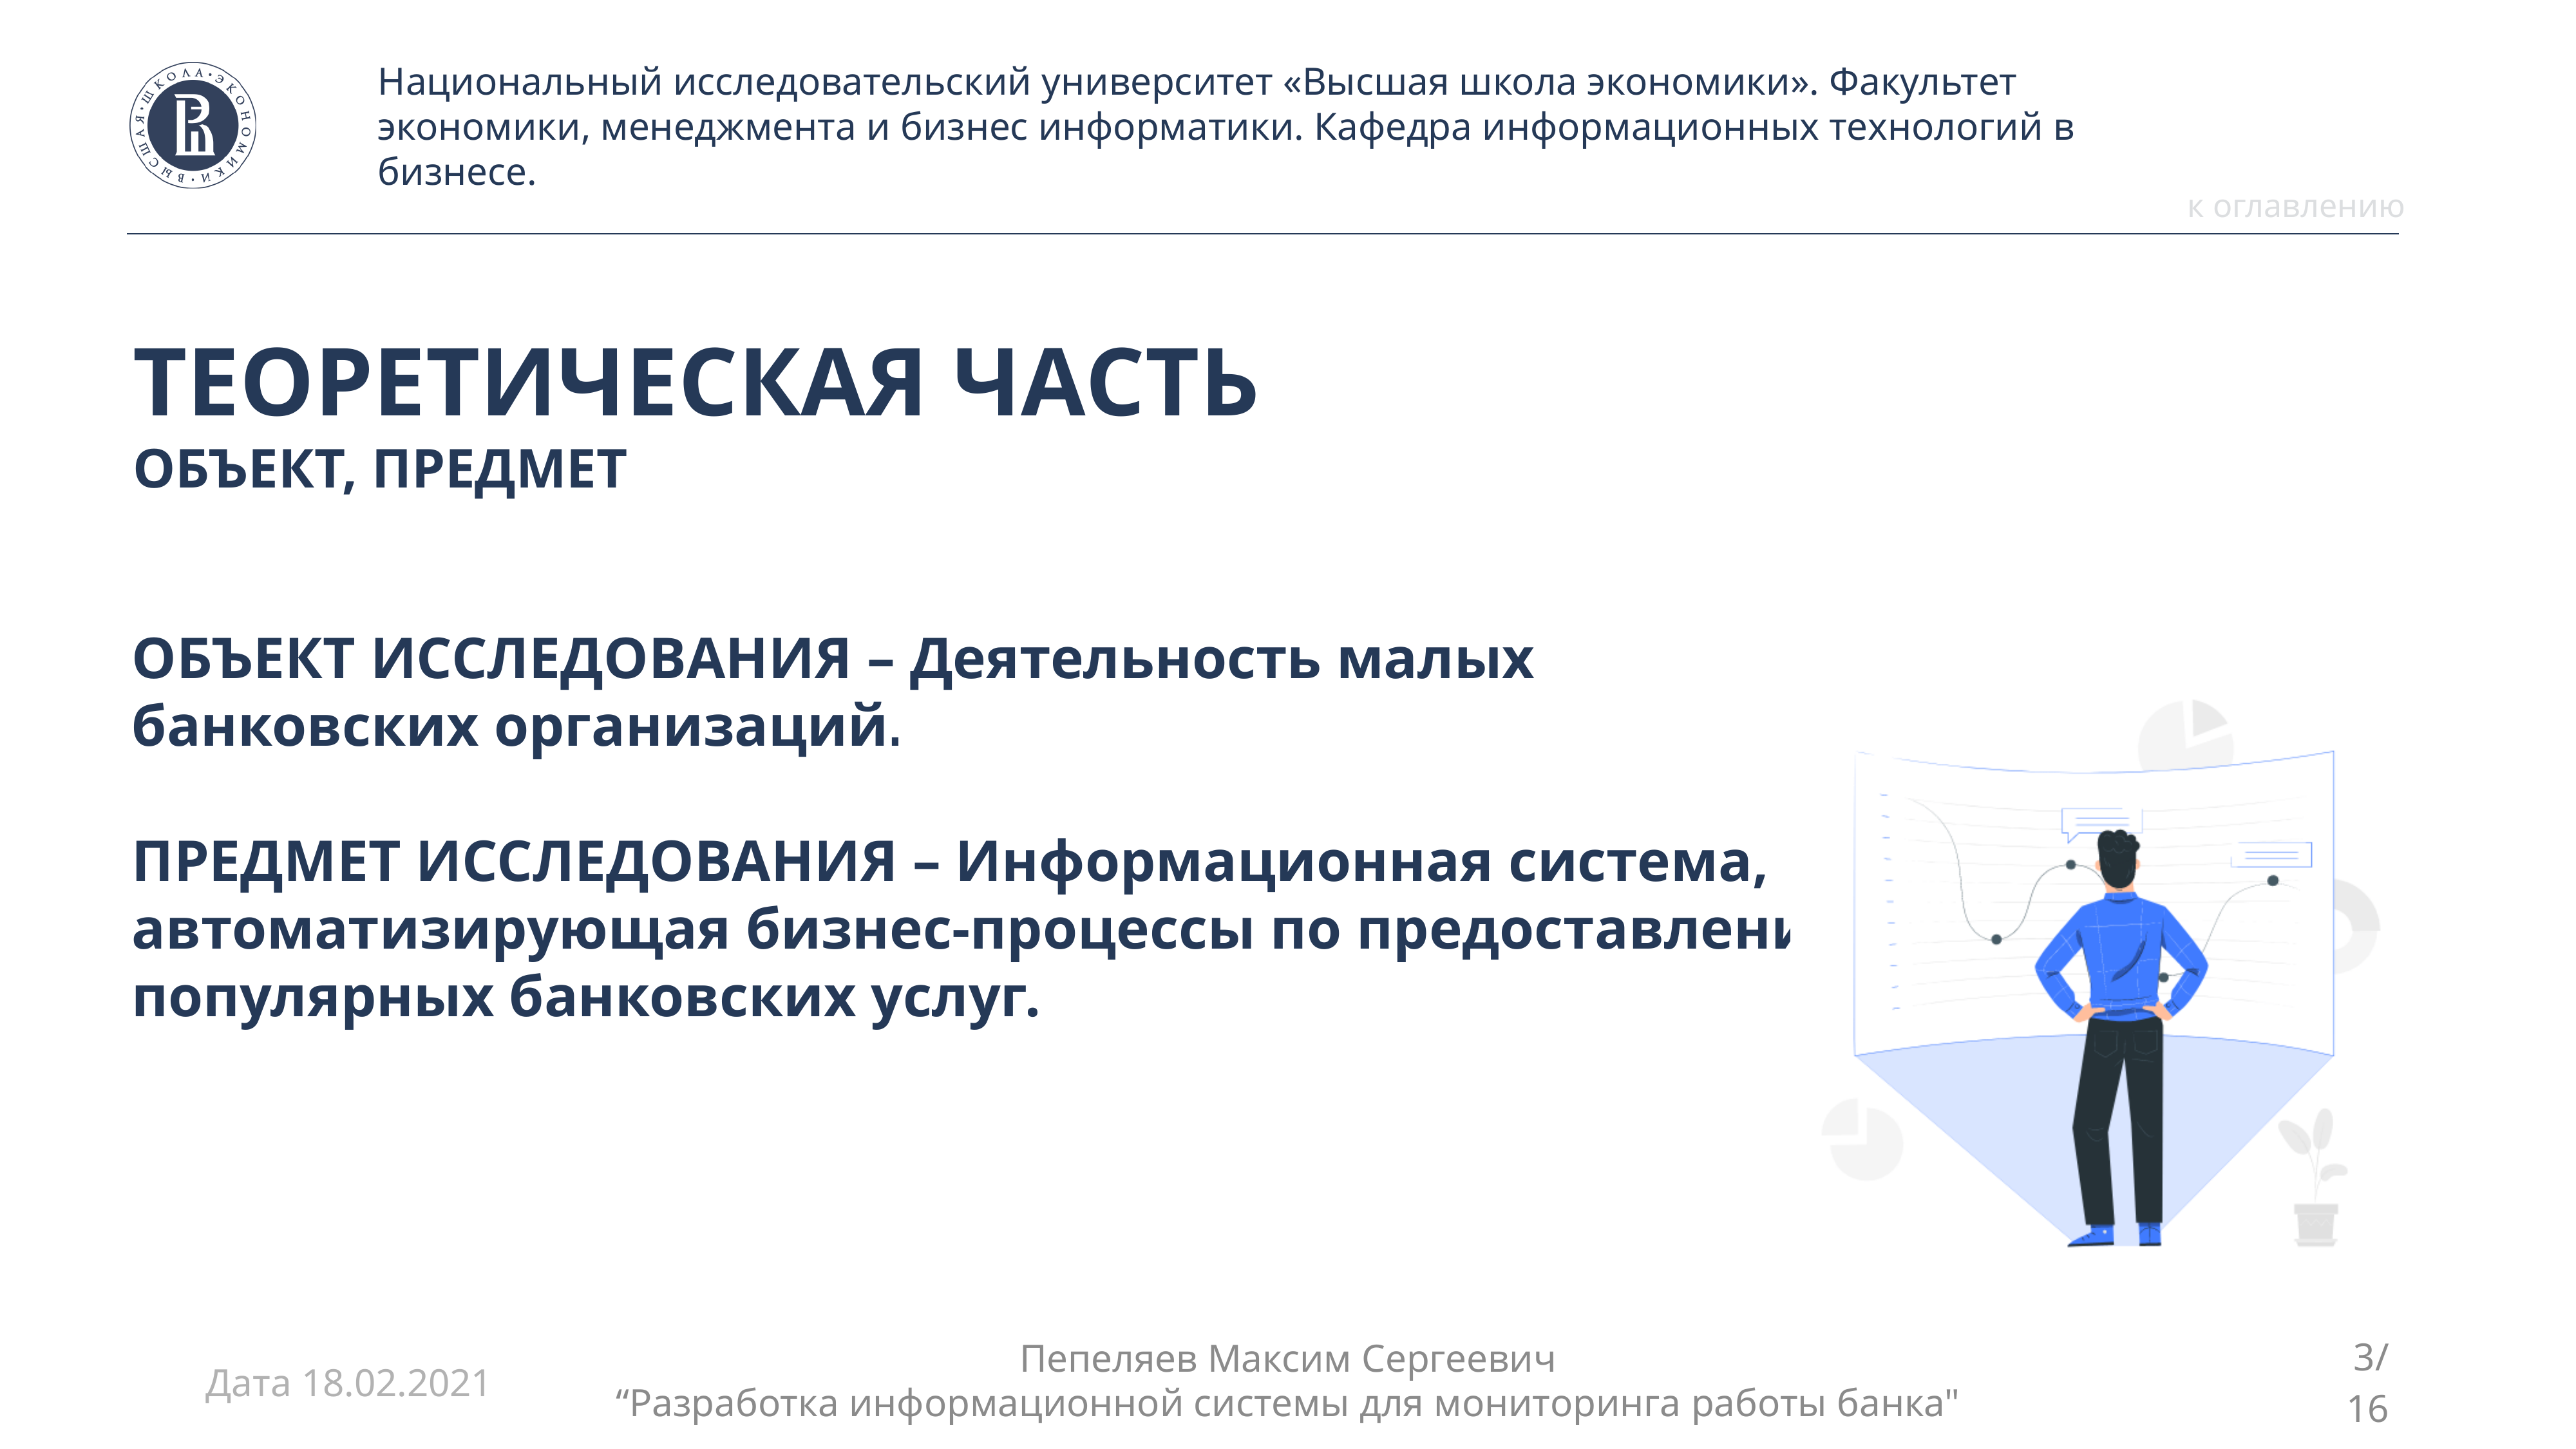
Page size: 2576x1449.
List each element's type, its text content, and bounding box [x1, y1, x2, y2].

text_box Теоретическая часть Объект, предмет [125, 314, 2396, 454]
picture [129, 62, 256, 189]
text_box Объект исследования – Деятельность малых банковских организаций. Предмет исследования – Информационная система, автоматизирующая бизнес-процессы по предоставлению популярных банковских услуг. [124, 614, 1874, 1311]
footer Пепеляев Максим Сергеевич “Разработка информационной системы для мониторинга работы банка" [567, 1340, 2009, 1418]
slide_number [196, 1343, 776, 1421]
slide_number 3/16 [2306, 1353, 2400, 1410]
picture [1790, 665, 2399, 1273]
text_box к оглавлению [2180, 177, 2414, 236]
